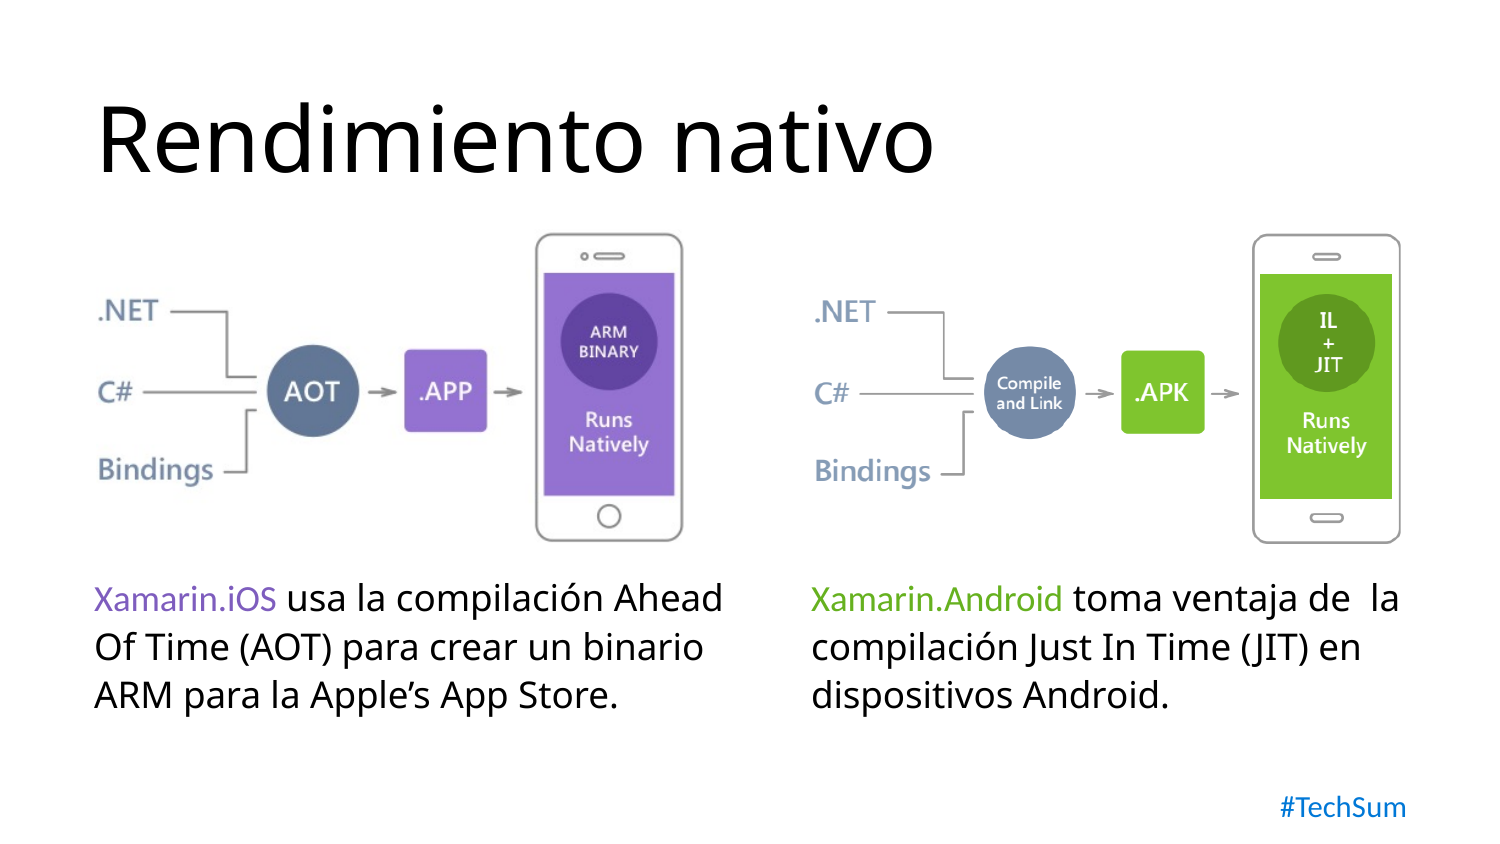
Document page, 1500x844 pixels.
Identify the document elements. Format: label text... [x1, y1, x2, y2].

list Xamarin.iOS usa la compilación Ahead Of Time (AOT) para crear un binario ARM para la Apple’s App Store. [79, 563, 741, 726]
title Rendimiento nativo [80, 72, 1430, 214]
list Xamarin.Android toma ventaja de la compilación Just In Time (JIT) en dispositivos Android. [768, 563, 1430, 726]
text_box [96, 229, 1401, 547]
